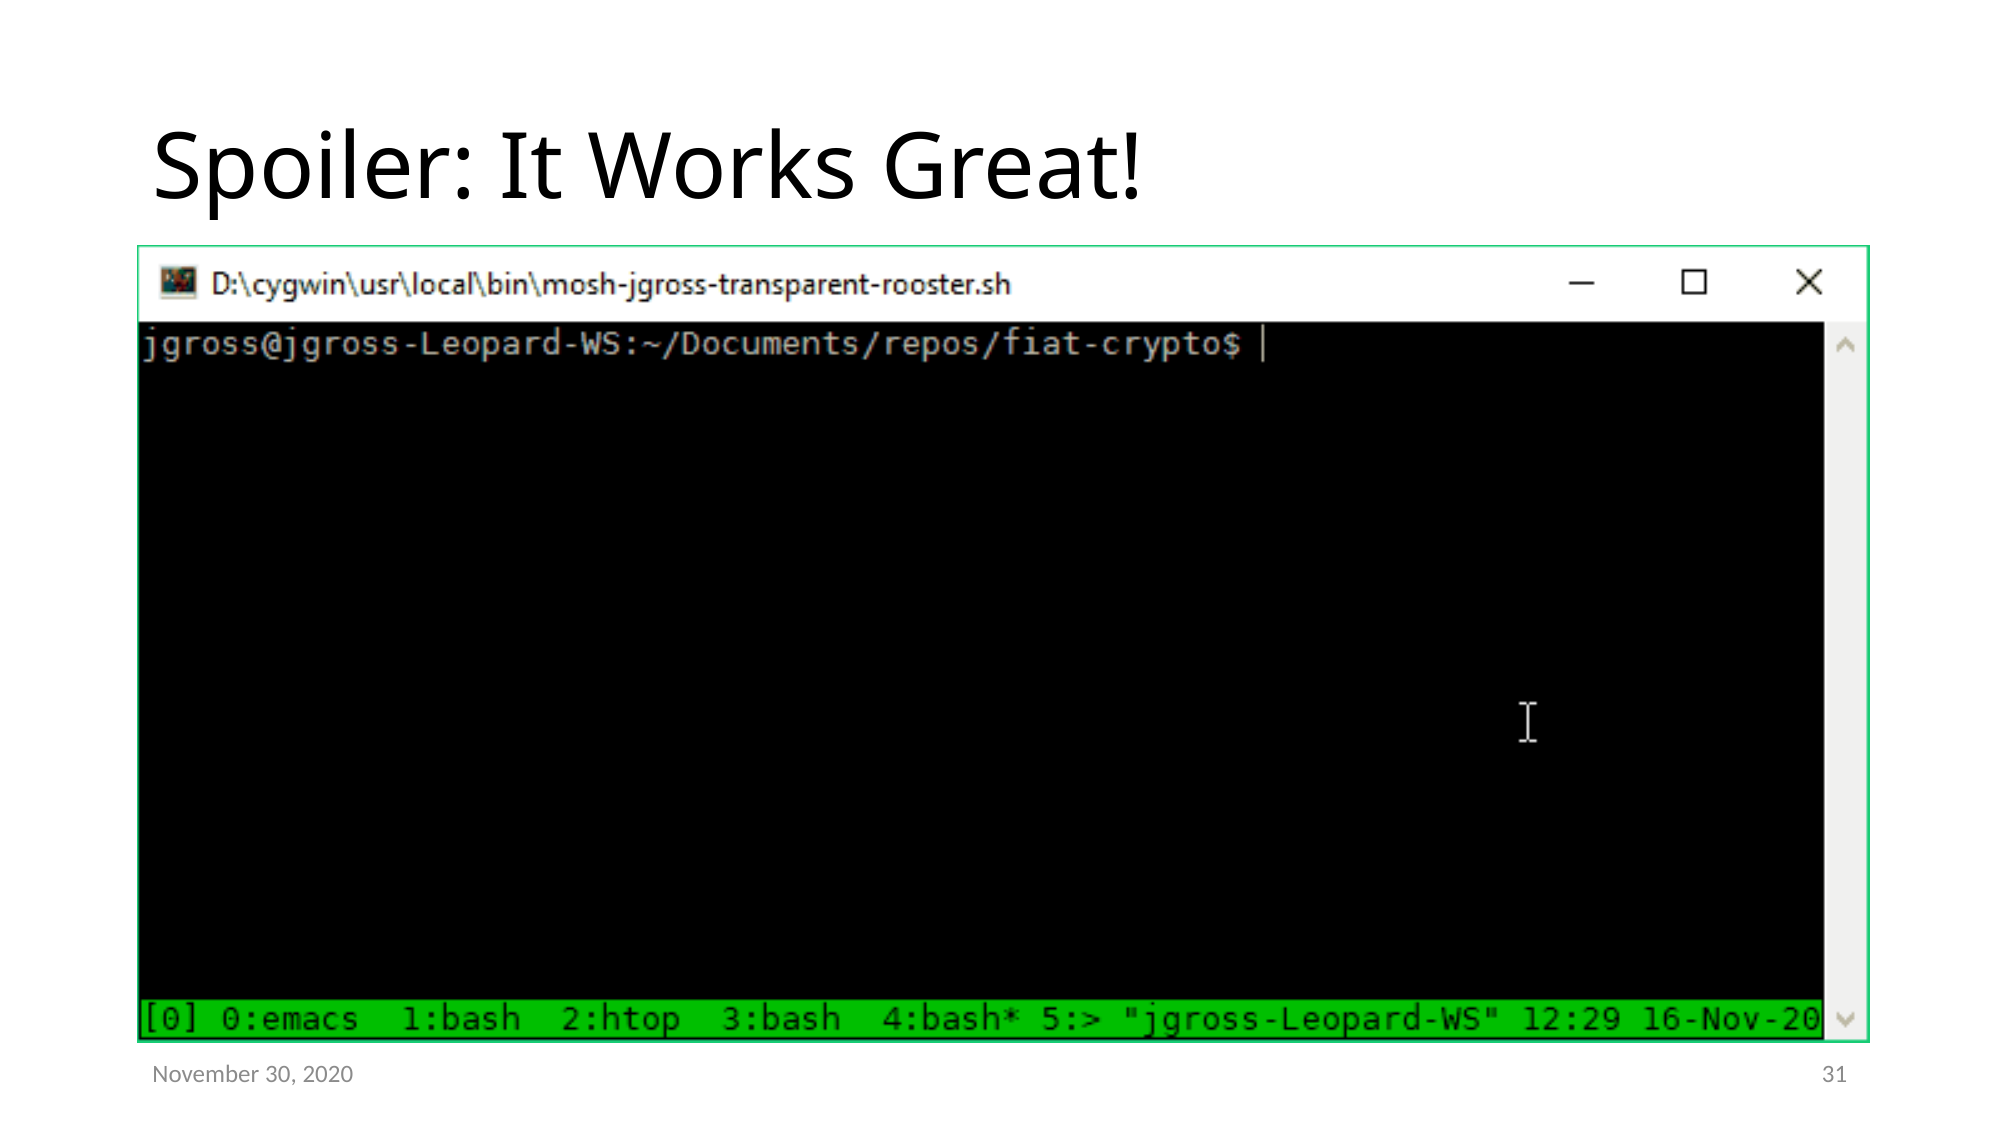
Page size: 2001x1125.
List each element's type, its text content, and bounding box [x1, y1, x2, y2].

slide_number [137, 1043, 588, 1103]
slide_number 31 [1412, 1043, 1863, 1103]
title Spoiler: It Works Great! [137, 59, 1863, 245]
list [137, 245, 1870, 1043]
